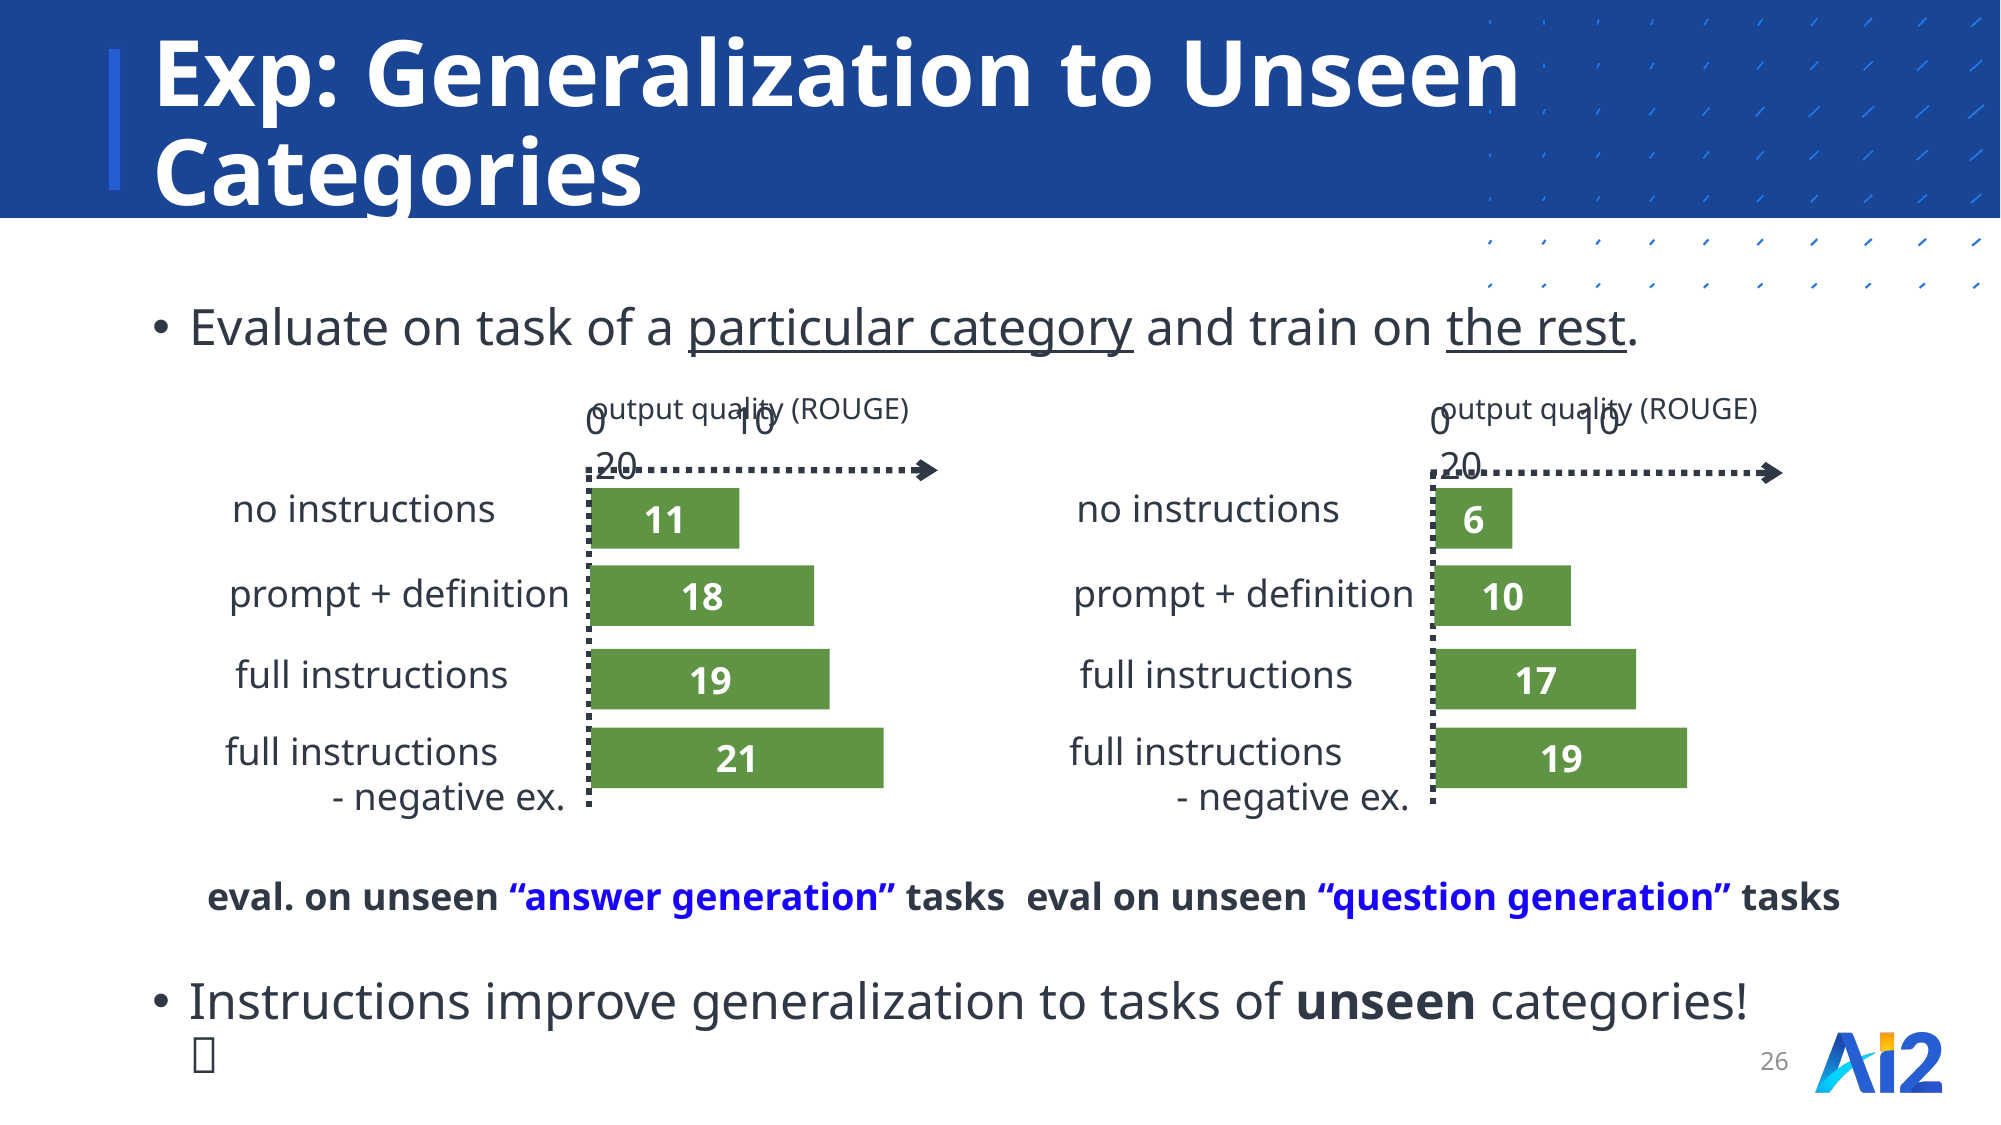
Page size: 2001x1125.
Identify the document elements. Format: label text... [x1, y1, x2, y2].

text_box 11 [590, 495, 740, 550]
slide_number 26 [1716, 1032, 1804, 1093]
text_box prompt + definition [213, 562, 586, 623]
text_box eval. on unseen “answer generation” tasks [192, 865, 1011, 926]
text_box full instructions - negative ex. [210, 720, 581, 825]
text_box 19 [590, 648, 831, 711]
text_box 17 [1434, 648, 1637, 711]
picture [1487, 206, 2000, 289]
text_box prompt + definition [1058, 562, 1430, 623]
text_box eval on unseen “question generation” tasks [1011, 865, 1856, 926]
text_box 6 [1434, 495, 1513, 550]
text_box full instructions [220, 644, 524, 704]
text_box 19 [1435, 727, 1688, 789]
text_box 0 10 20 [1414, 389, 1729, 495]
text_box no instructions [1061, 478, 1356, 538]
text_box 21 [590, 727, 885, 789]
text_box 10 [1434, 564, 1572, 627]
text_box full instructions - negative ex. [1054, 720, 1425, 825]
text_box full instructions [1064, 644, 1369, 704]
text_box no instructions [217, 478, 511, 538]
picture [1815, 1032, 1942, 1093]
text_box output quality (ROUGE) [576, 382, 924, 433]
list Evaluate on task of a particular category and train on the rest. Instructions improve generalization to tasks of unseen categories! ✨ [137, 295, 1768, 416]
text_box 0 10 20 [570, 389, 884, 495]
picture [1487, 0, 2000, 47]
title Exp: Generalization to Unseen Categories [137, 47, 2000, 206]
text_box 18 [589, 564, 815, 627]
text_box output quality (ROUGE) [1425, 382, 1773, 433]
